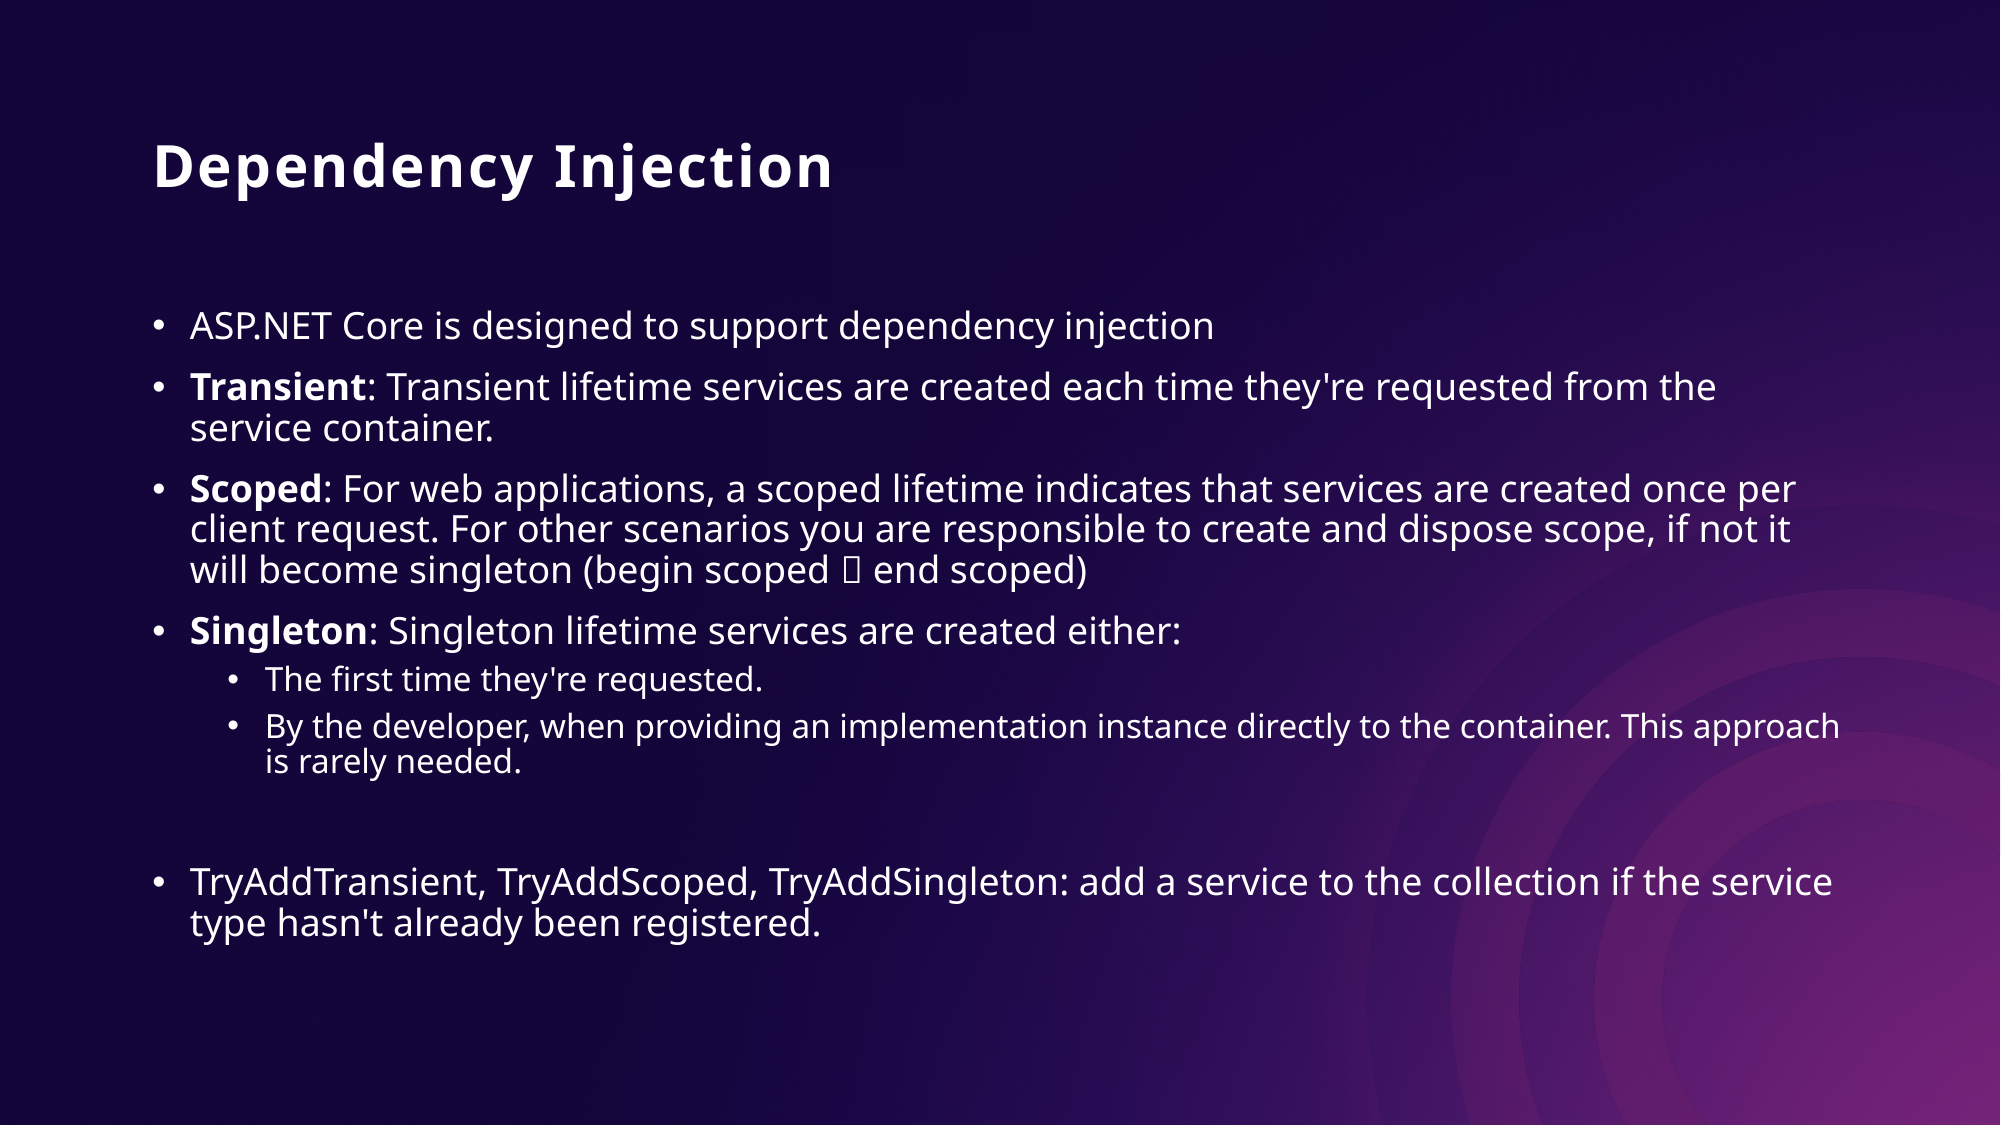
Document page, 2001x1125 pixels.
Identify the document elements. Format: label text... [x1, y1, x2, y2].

picture [0, 0, 2001, 1125]
title Dependency Injection [137, 59, 1863, 278]
list ASP.NET Core is designed to support dependency injection Transient: Transient lifetime services are created each time they're requested from the service container. Scoped: For web applications, a scoped lifetime indicates that services are created once per client request. For other scenarios you are responsible to create and dispose scope, if not it will become singleton (begin scoped  end scoped) Singleton: Singleton lifetime services are created either: The first time they're requested. By the developer, when providing an implementation instance directly to the container. This approach is rarely needed. TryAddTransient, TryAddScoped, TryAddSingleton: add a service to the collection if the service type hasn't already been registered. [137, 299, 1863, 1014]
